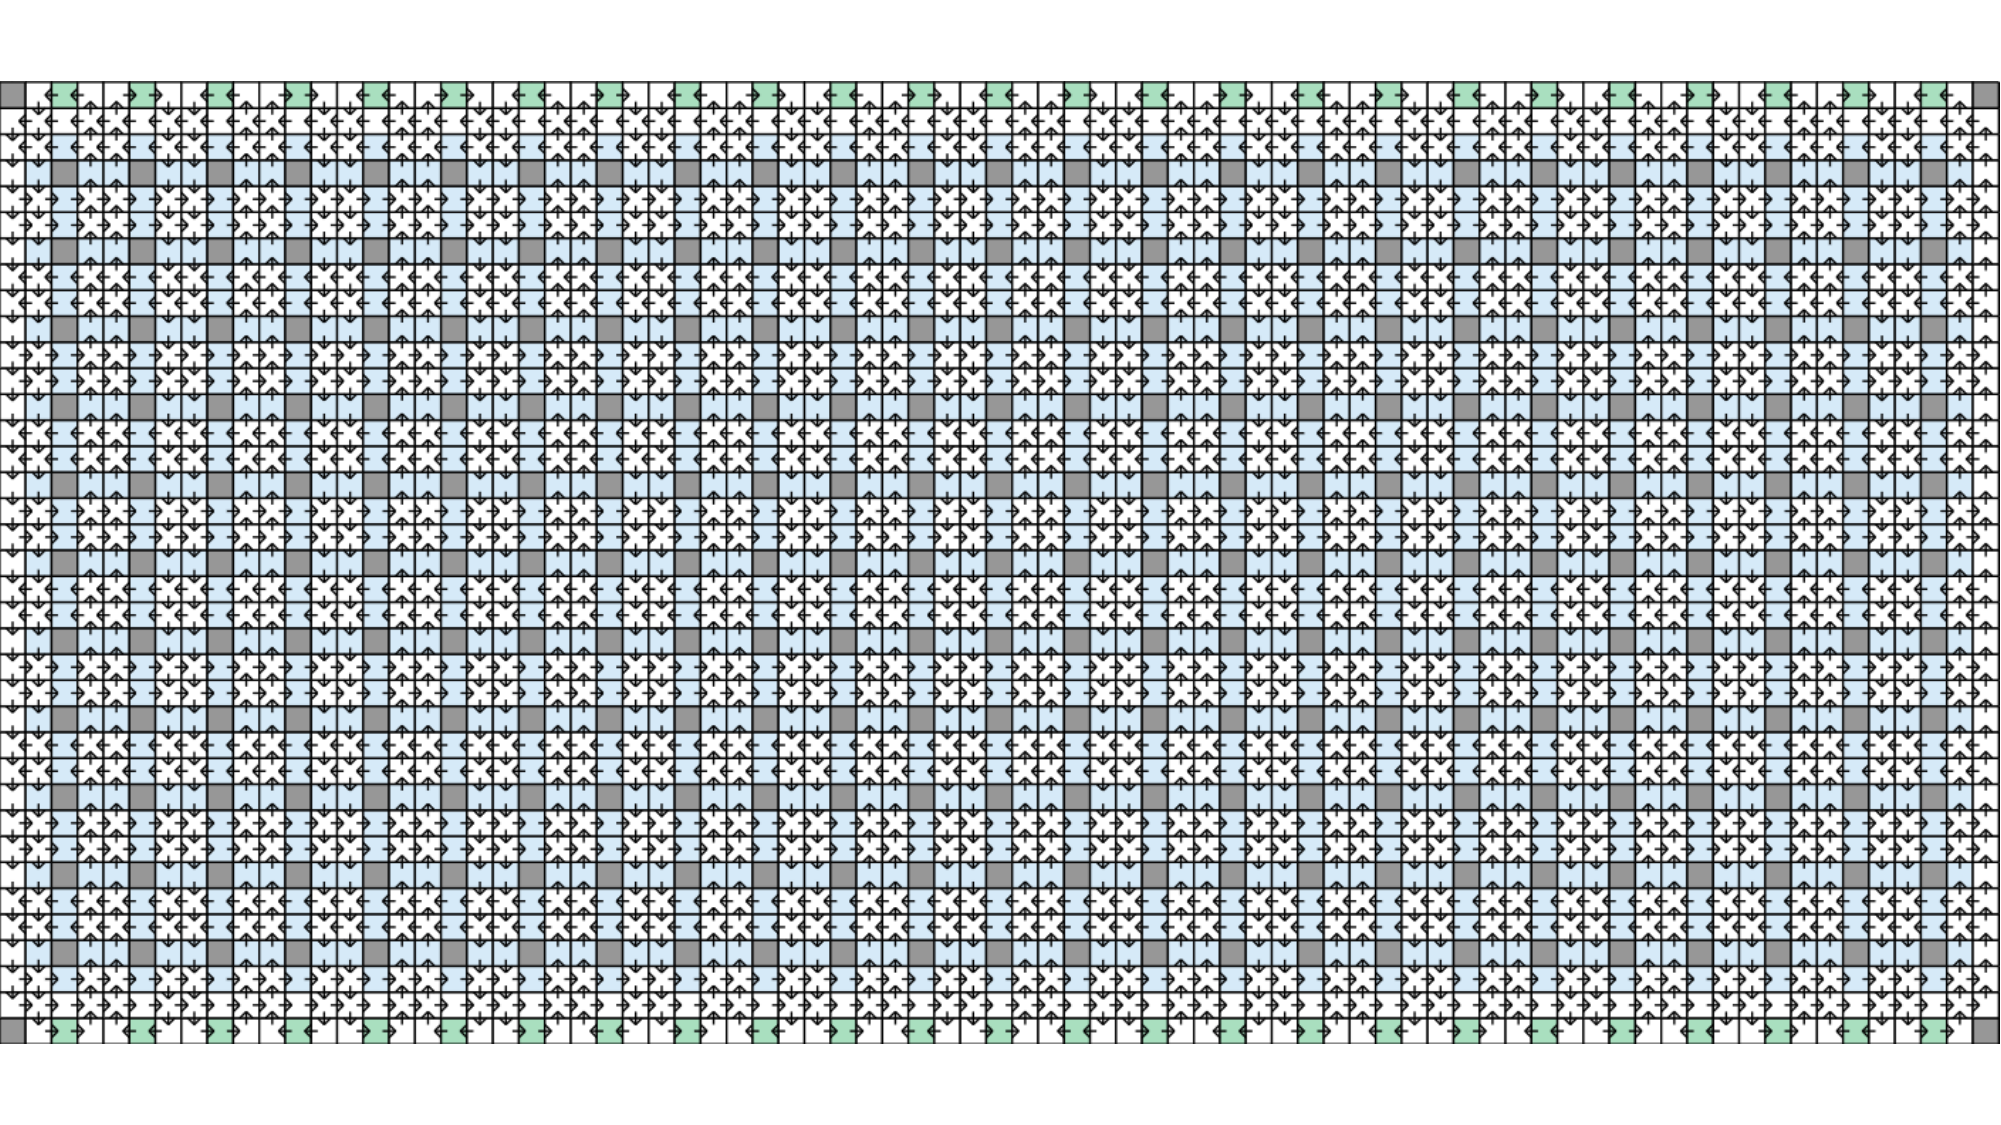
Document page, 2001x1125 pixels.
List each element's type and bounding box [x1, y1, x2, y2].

picture [0, 81, 2000, 1044]
